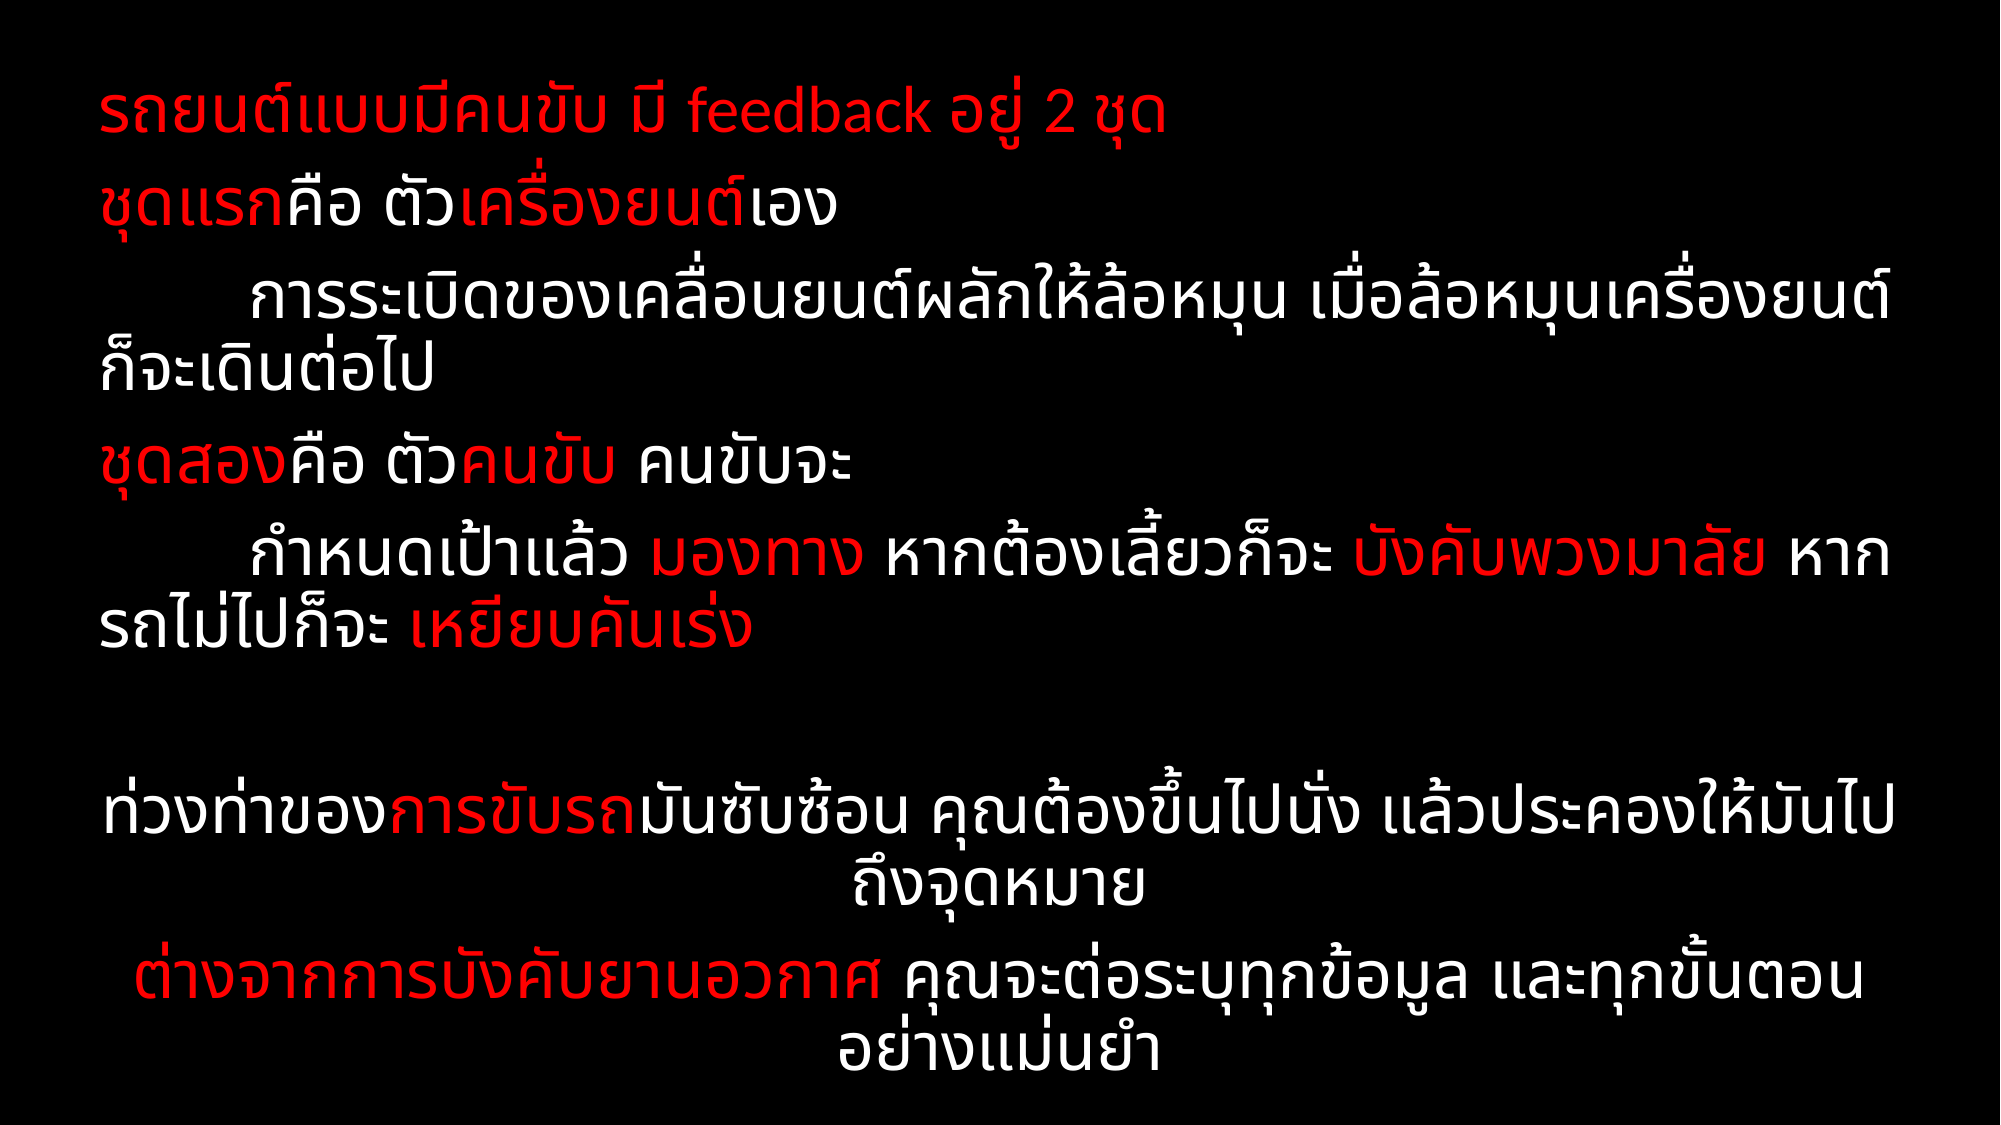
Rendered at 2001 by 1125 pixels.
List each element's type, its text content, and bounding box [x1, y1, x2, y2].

list รถยนต์แบบมีคนขับ มี feedback อยู่ 2 ชุด ชุดแรกคือ ตัวเครื่องยนต์เอง การระเบิดของเคลื่อนยนต์ผลักให้ล้อหมุน เมื่อล้อหมุนเครื่องยนต์ก็จะเดินต่อไป ชุดสองคือ ตัวคนขับ คนขับจะ กำหนดเป้าแล้ว มองทาง หากต้องเลี้ยวก็จะ บังคับพวงมาลัย หากรถไม่ไปก็จะ เหยียบคันเร่ง ท่วงท่าของการขับรถมันซับซ้อน คุณต้องขึ้นไปนั่ง แล้วประคองให้มันไปถึงจุดหมาย ต่างจากการบังคับยานอวกาศ คุณจะต่อระบุทุกข้อมูล และทุกขั้นตอนอย่างแม่นยำ Henry Ford [83, 67, 1917, 1085]
